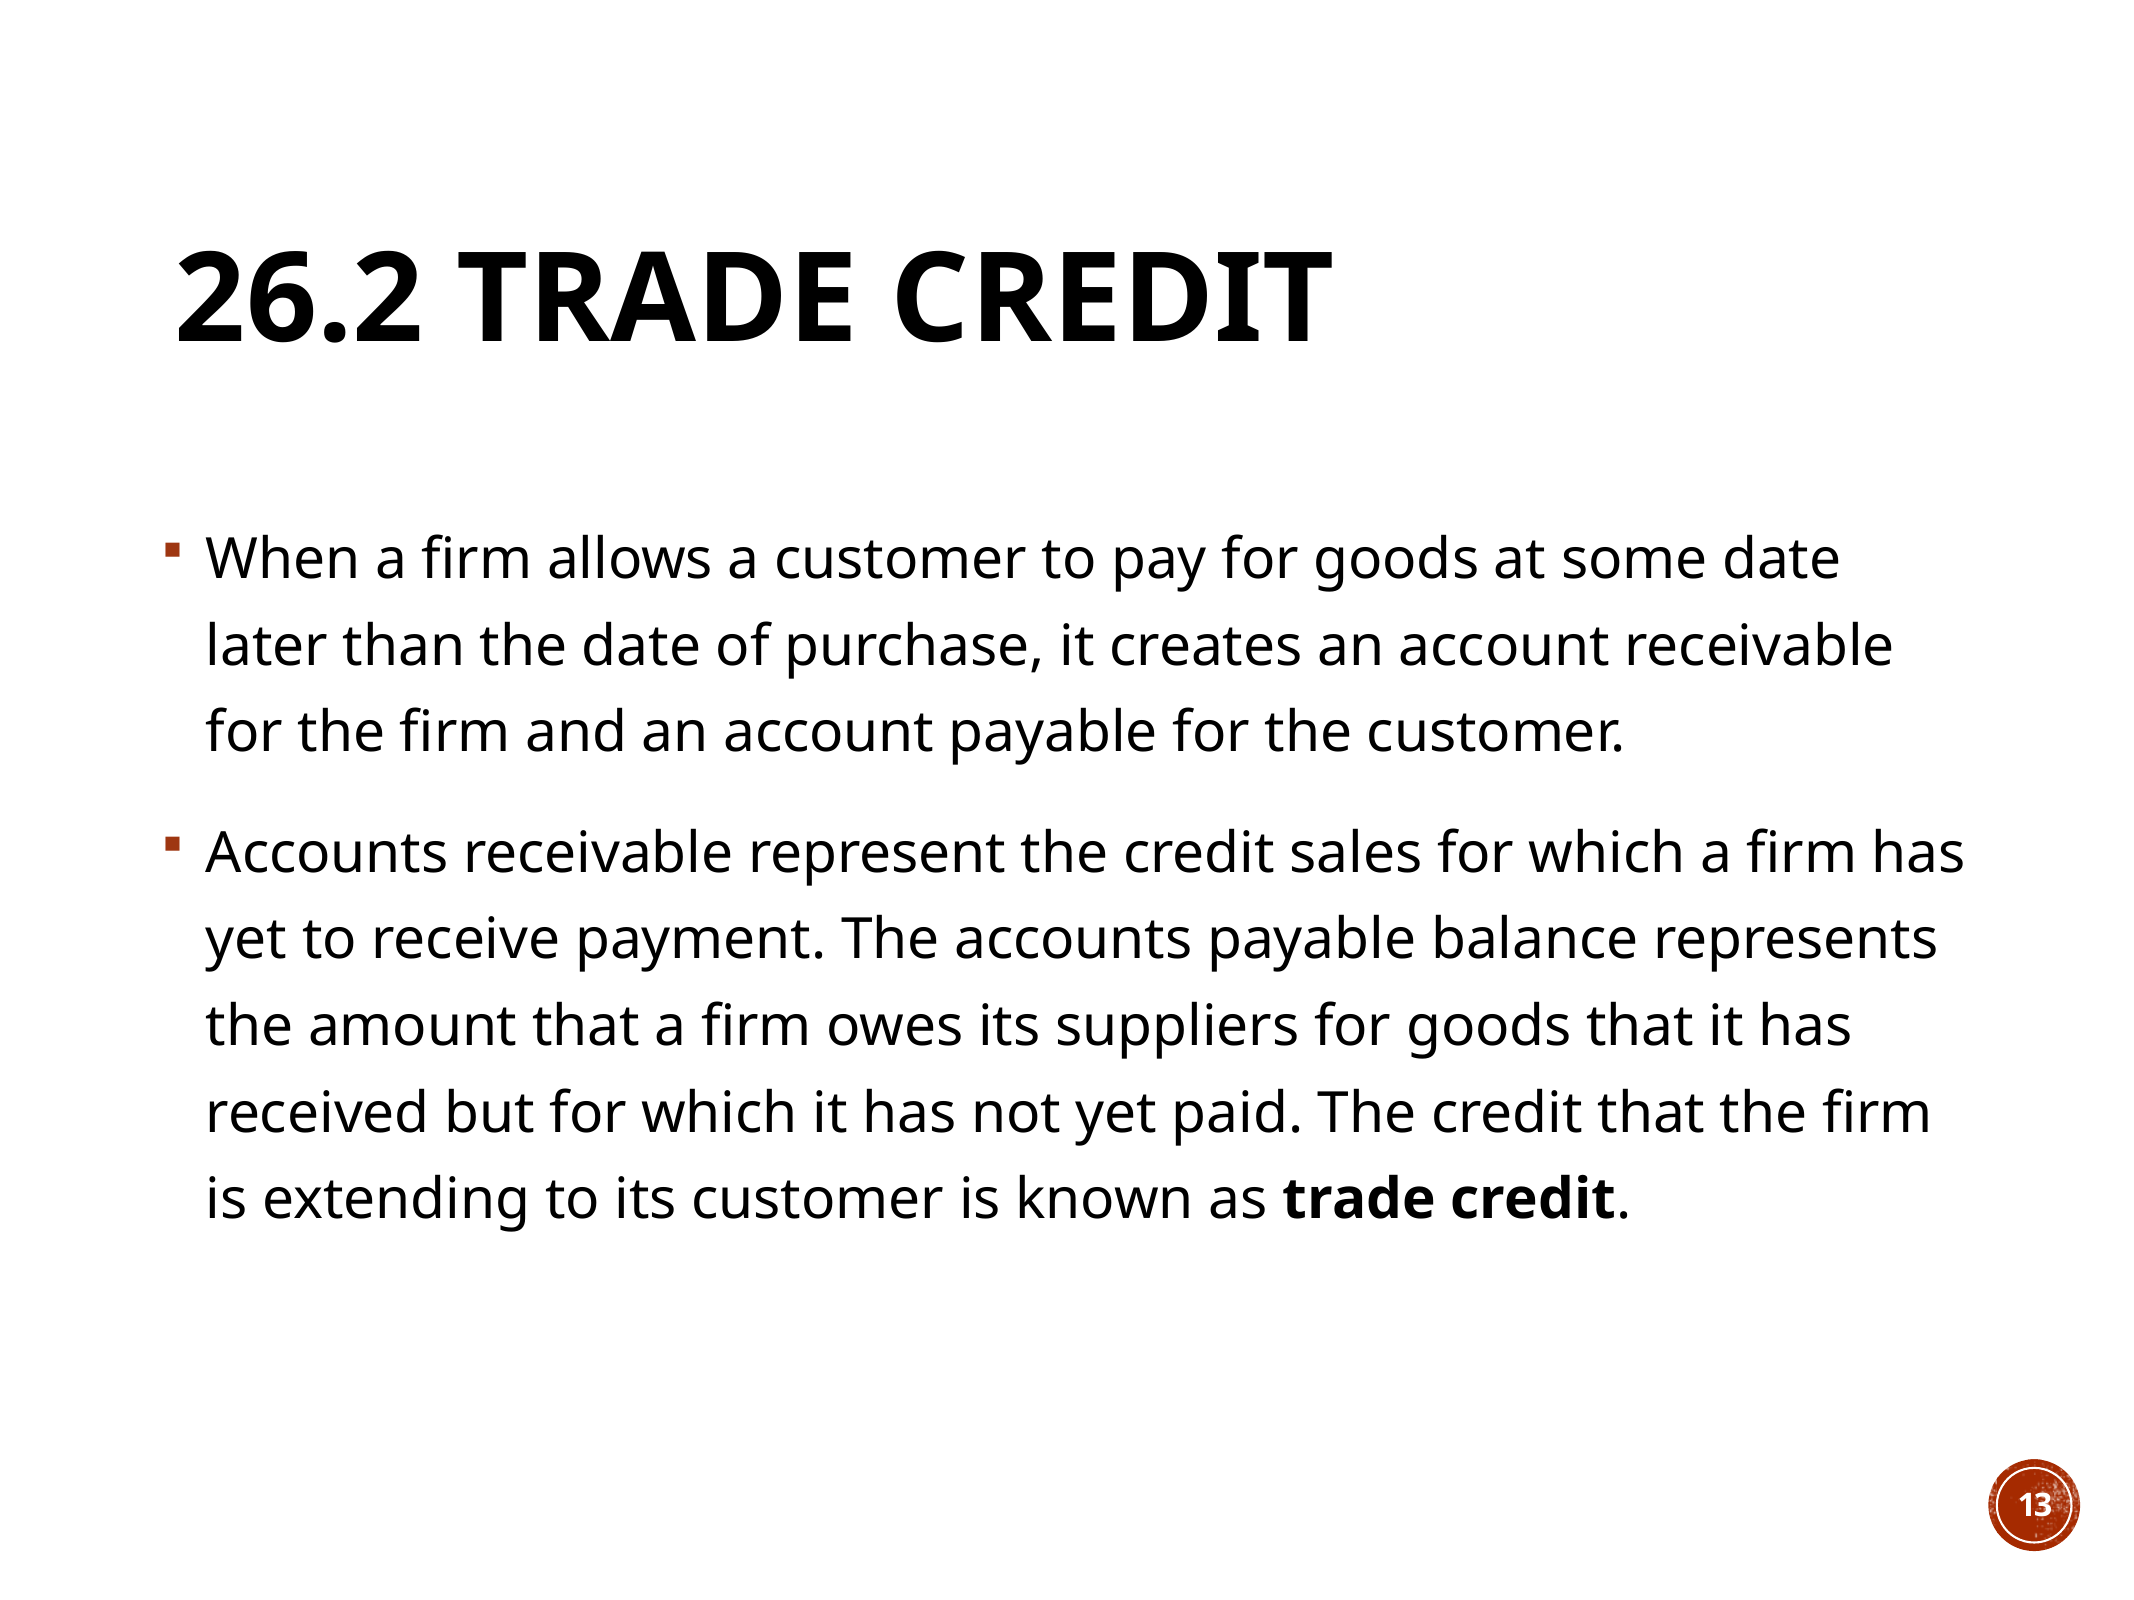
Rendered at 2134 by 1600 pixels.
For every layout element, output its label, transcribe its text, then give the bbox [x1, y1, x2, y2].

title 26.2 Trade Credit [159, 113, 1974, 489]
list When a firm allows a customer to pay for goods at some date later than the date of purchase, it creates an account receivable for the firm and an account payable for the customer. Accounts receivable represent the credit sales for which a firm has yet to receive payment. The accounts payable balance represents the amount that a firm owes its suppliers for goods that it has received but for which it has not yet paid. The credit that the firm is extending to its customer is known as trade credit. [146, 495, 1987, 1322]
slide_number 13 [1979, 1463, 2092, 1549]
